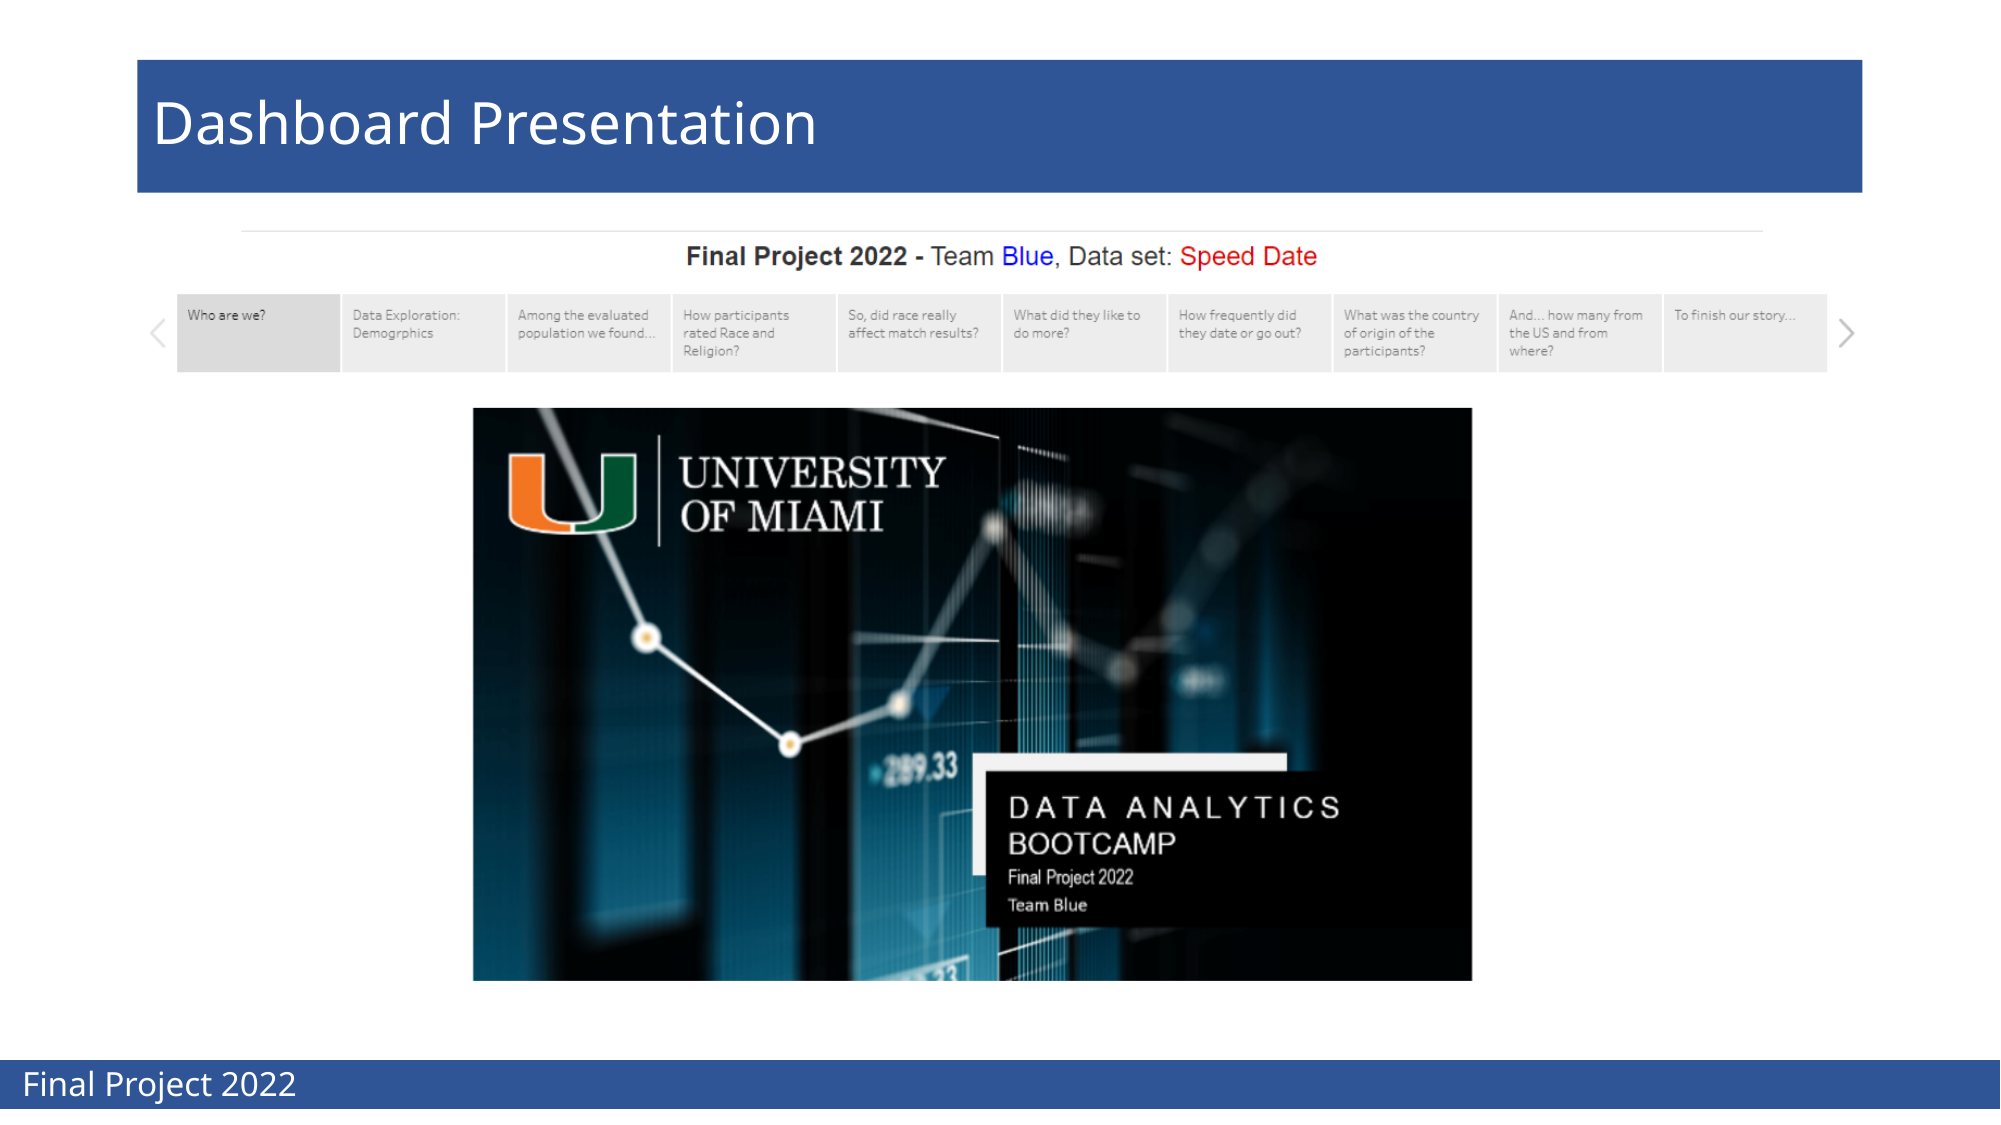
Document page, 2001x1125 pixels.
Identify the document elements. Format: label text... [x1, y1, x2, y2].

text_box Final Project 2022 [7, 1055, 313, 1111]
title Dashboard Presentation [137, 59, 1863, 193]
text_box [313, 1060, 2000, 1109]
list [137, 224, 1863, 1020]
text_box [0, 1060, 7, 1109]
